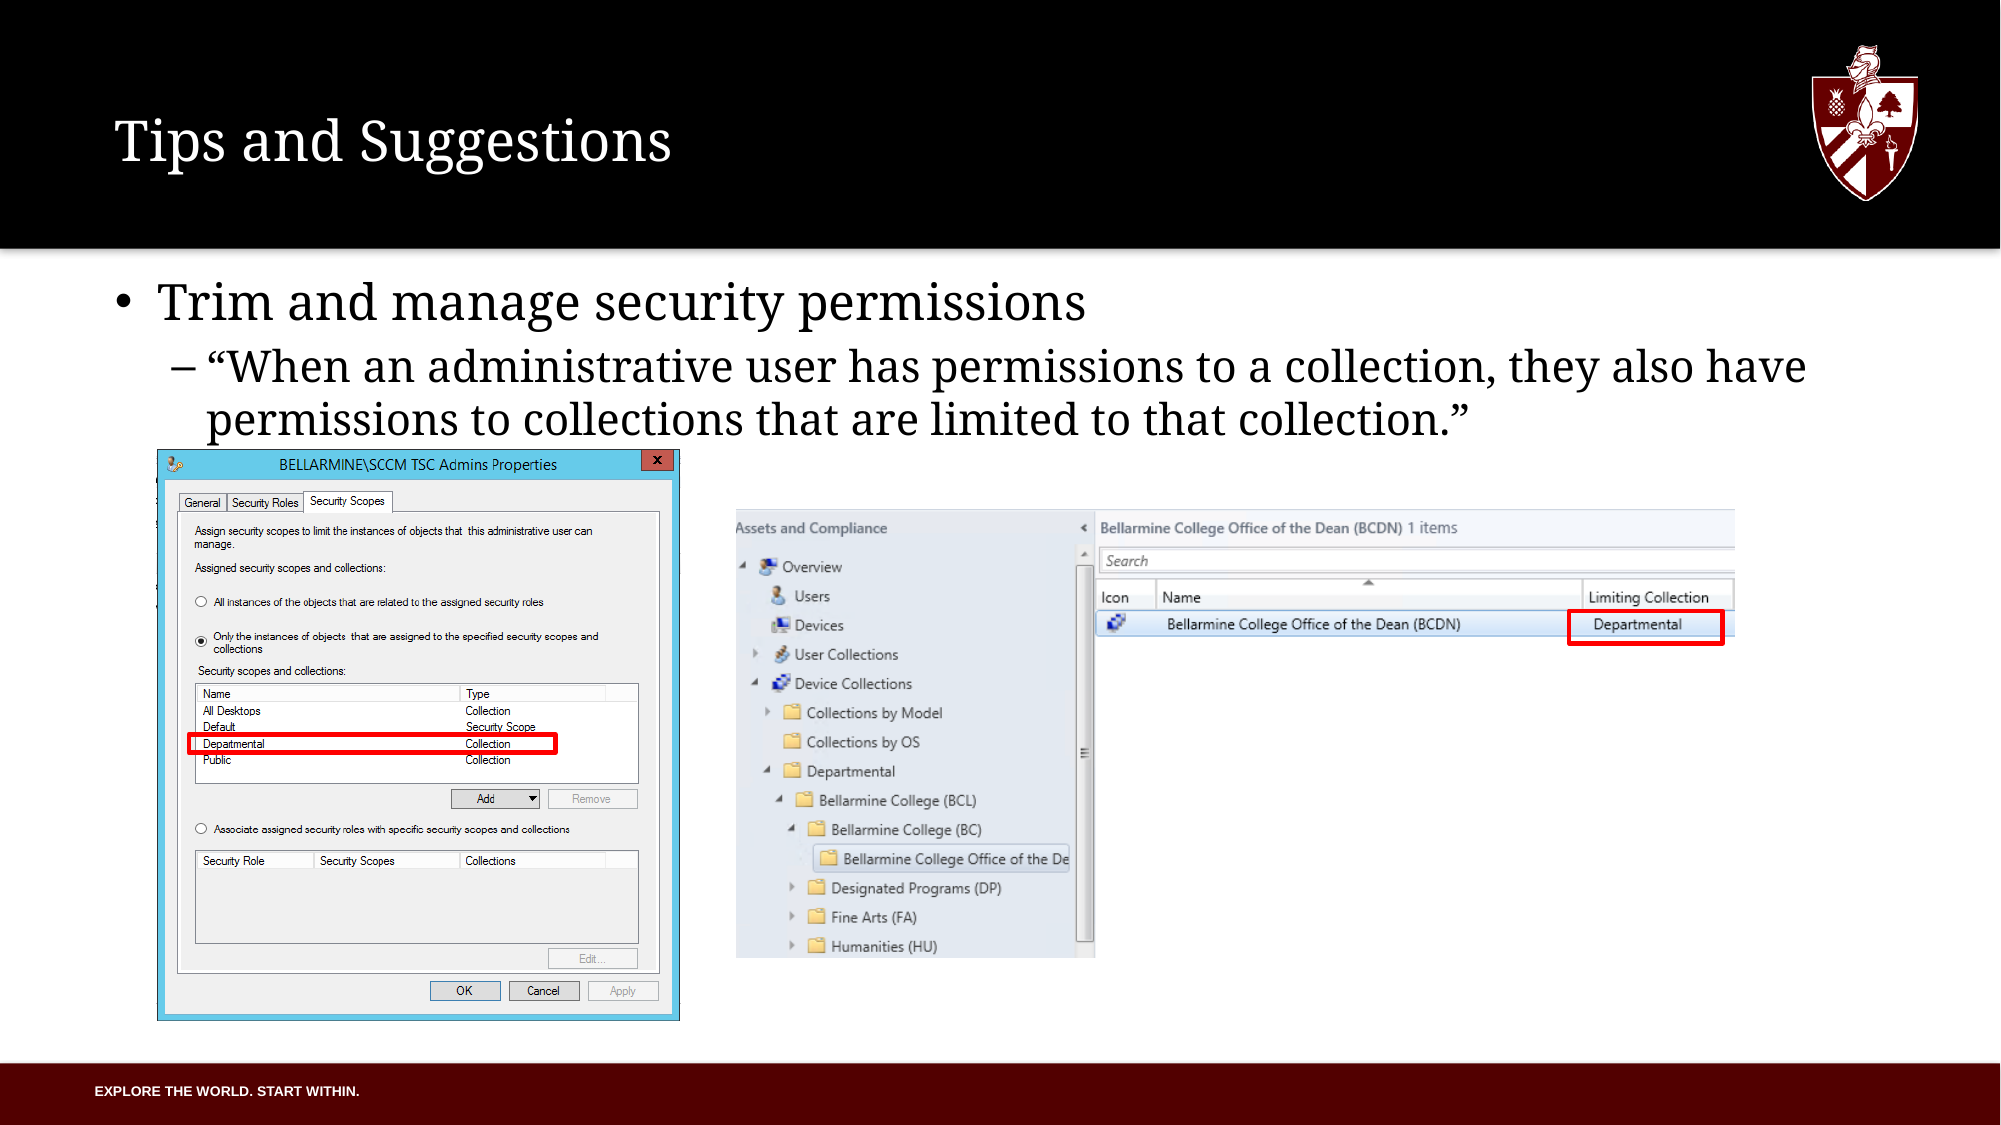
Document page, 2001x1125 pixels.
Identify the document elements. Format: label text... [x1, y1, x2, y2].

picture [736, 508, 1735, 959]
picture [156, 448, 681, 1021]
title Tips and Suggestions [99, 45, 1900, 233]
list Trim and manage security permissions “When an administrative user has permissions to a collection, they also have permissions to collections that are limited to that collection.” [99, 262, 1900, 1005]
